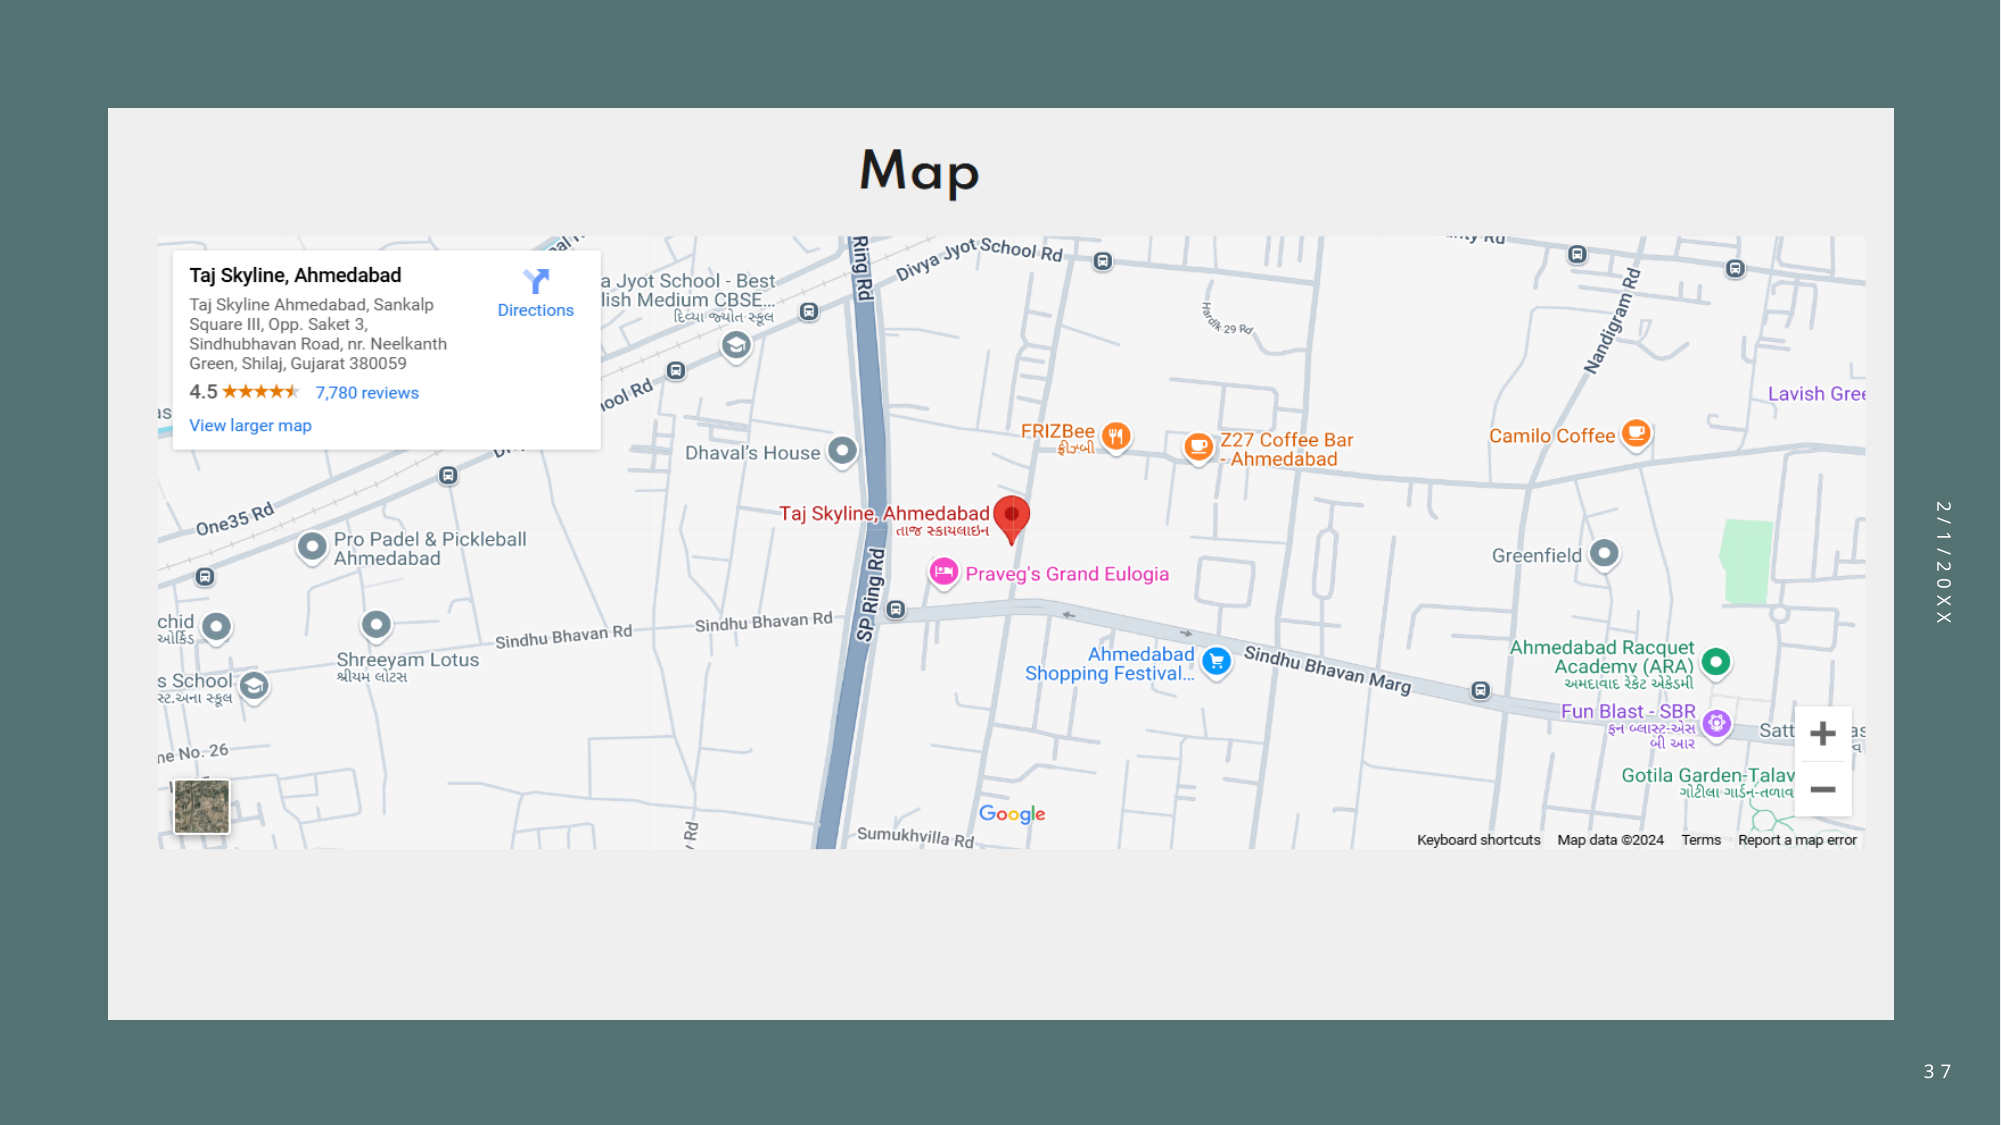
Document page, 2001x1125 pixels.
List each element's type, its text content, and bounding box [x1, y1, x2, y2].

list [107, 107, 1894, 1020]
slide_number 37 [1823, 1042, 1967, 1103]
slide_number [1911, 224, 1979, 900]
